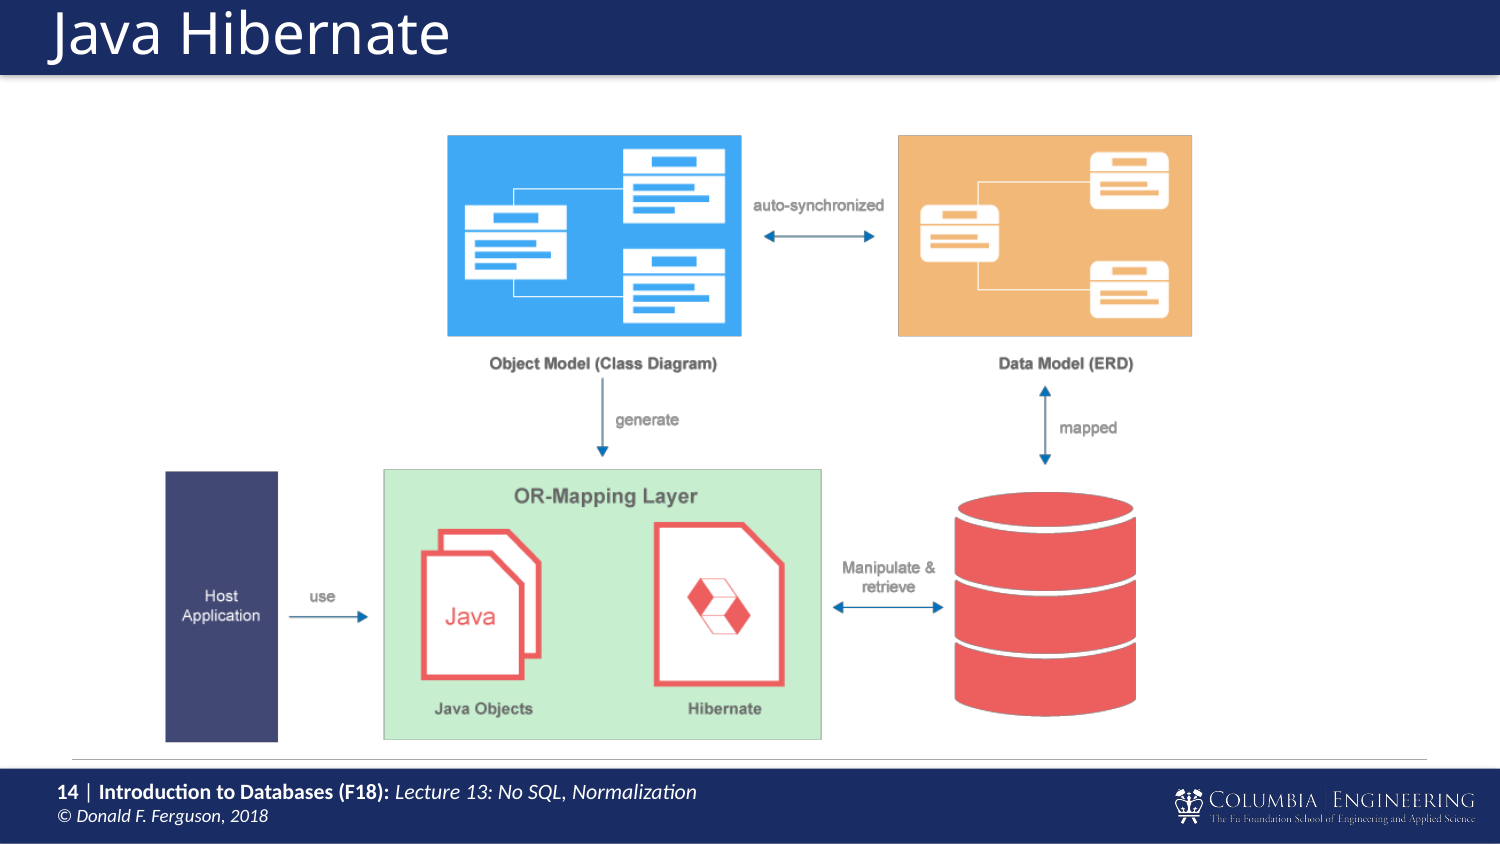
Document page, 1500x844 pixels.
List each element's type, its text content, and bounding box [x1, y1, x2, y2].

title Java Hibernate [37, 0, 1396, 61]
picture [137, 84, 1215, 795]
